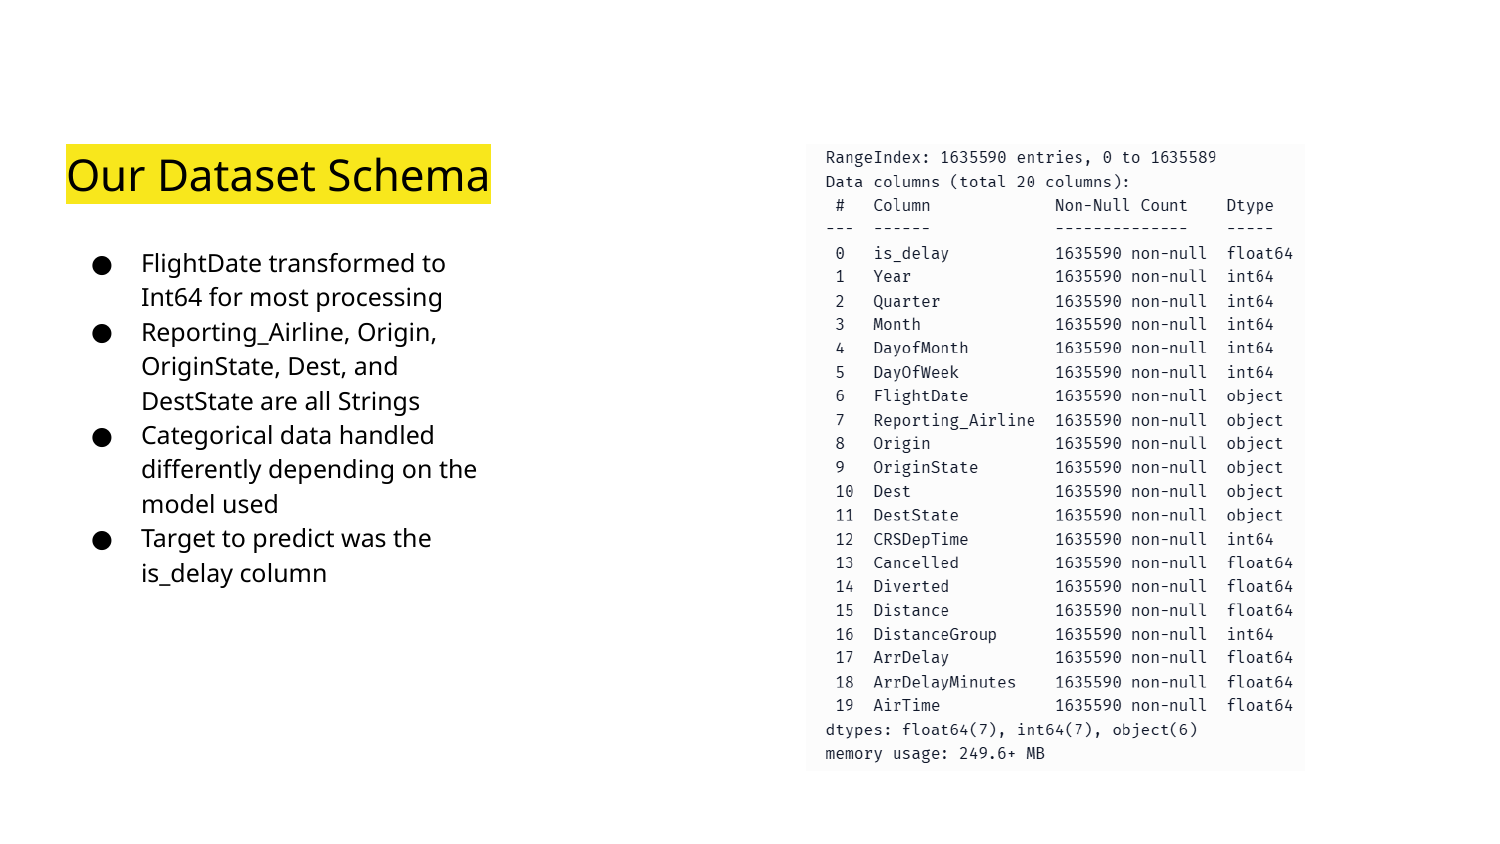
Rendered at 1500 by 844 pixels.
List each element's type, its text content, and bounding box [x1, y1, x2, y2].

list FlightDate transformed to Int64 for most processing Reporting_Airline, Origin, OriginState, Dest, and DestState are all Strings Categorical data handled differently depending on the model used Target to predict was the is_delay column [51, 227, 512, 750]
picture [806, 143, 1305, 772]
title Our Dataset Schema [51, 91, 512, 216]
